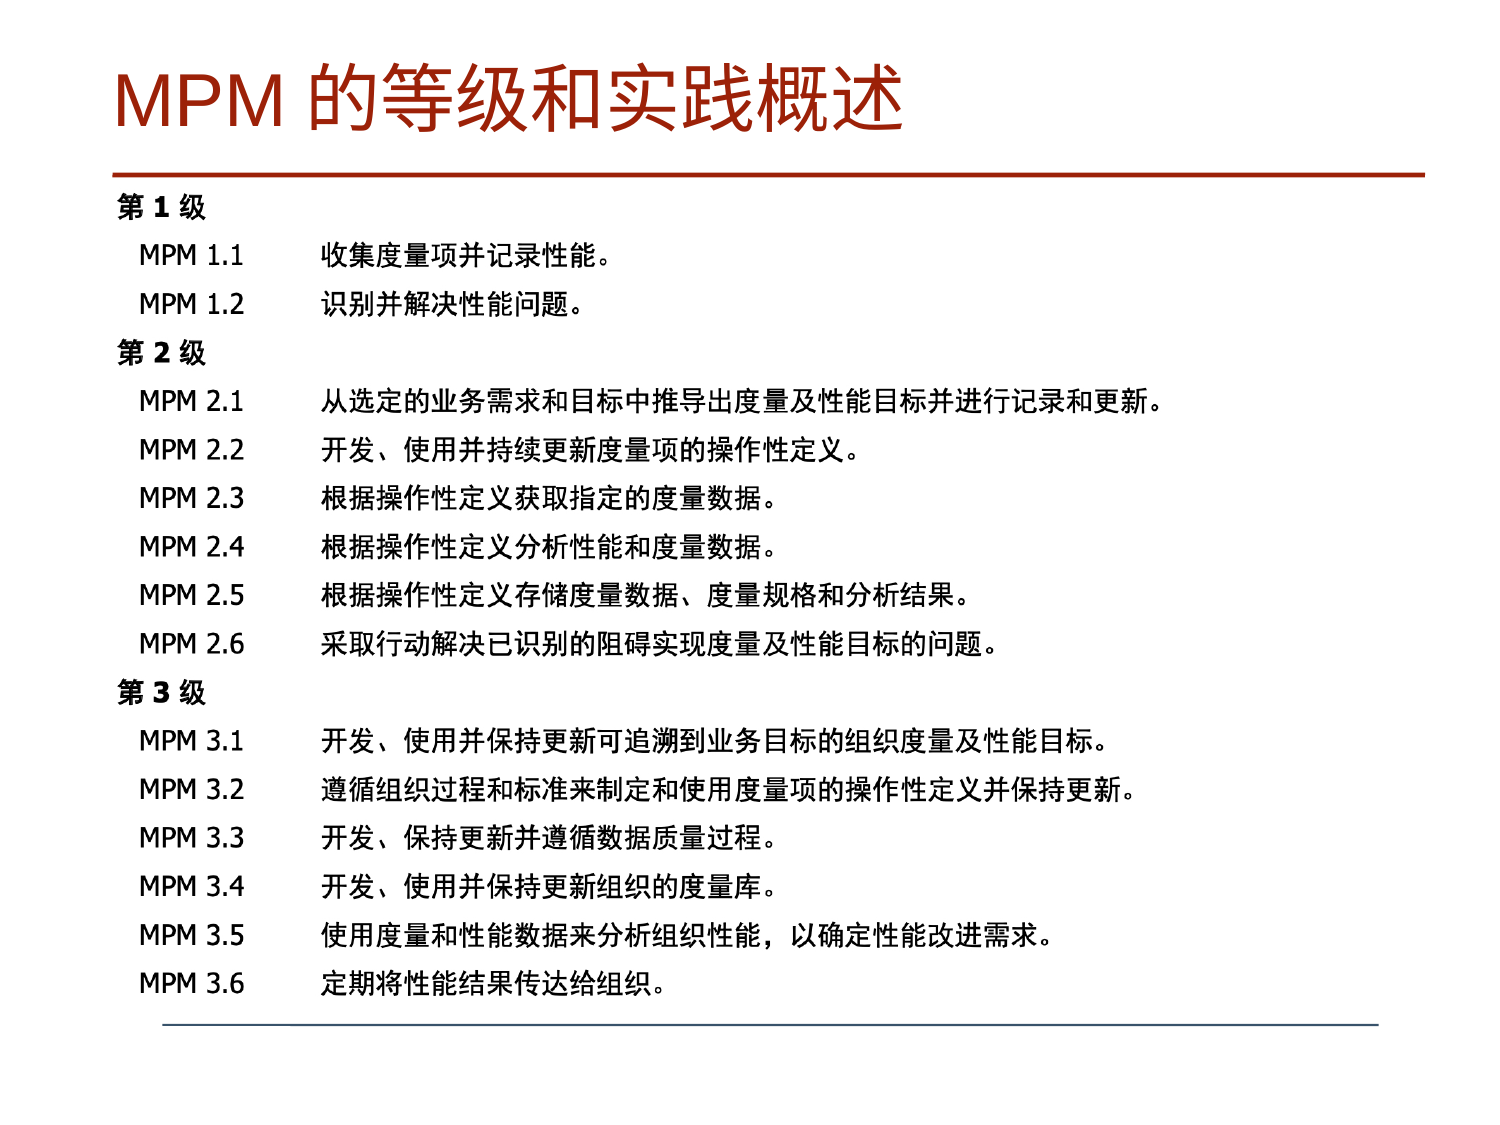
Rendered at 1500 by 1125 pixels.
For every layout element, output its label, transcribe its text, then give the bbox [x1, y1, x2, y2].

picture [112, 187, 1163, 1003]
title MPM的等级和实践概述 [112, 62, 1425, 155]
